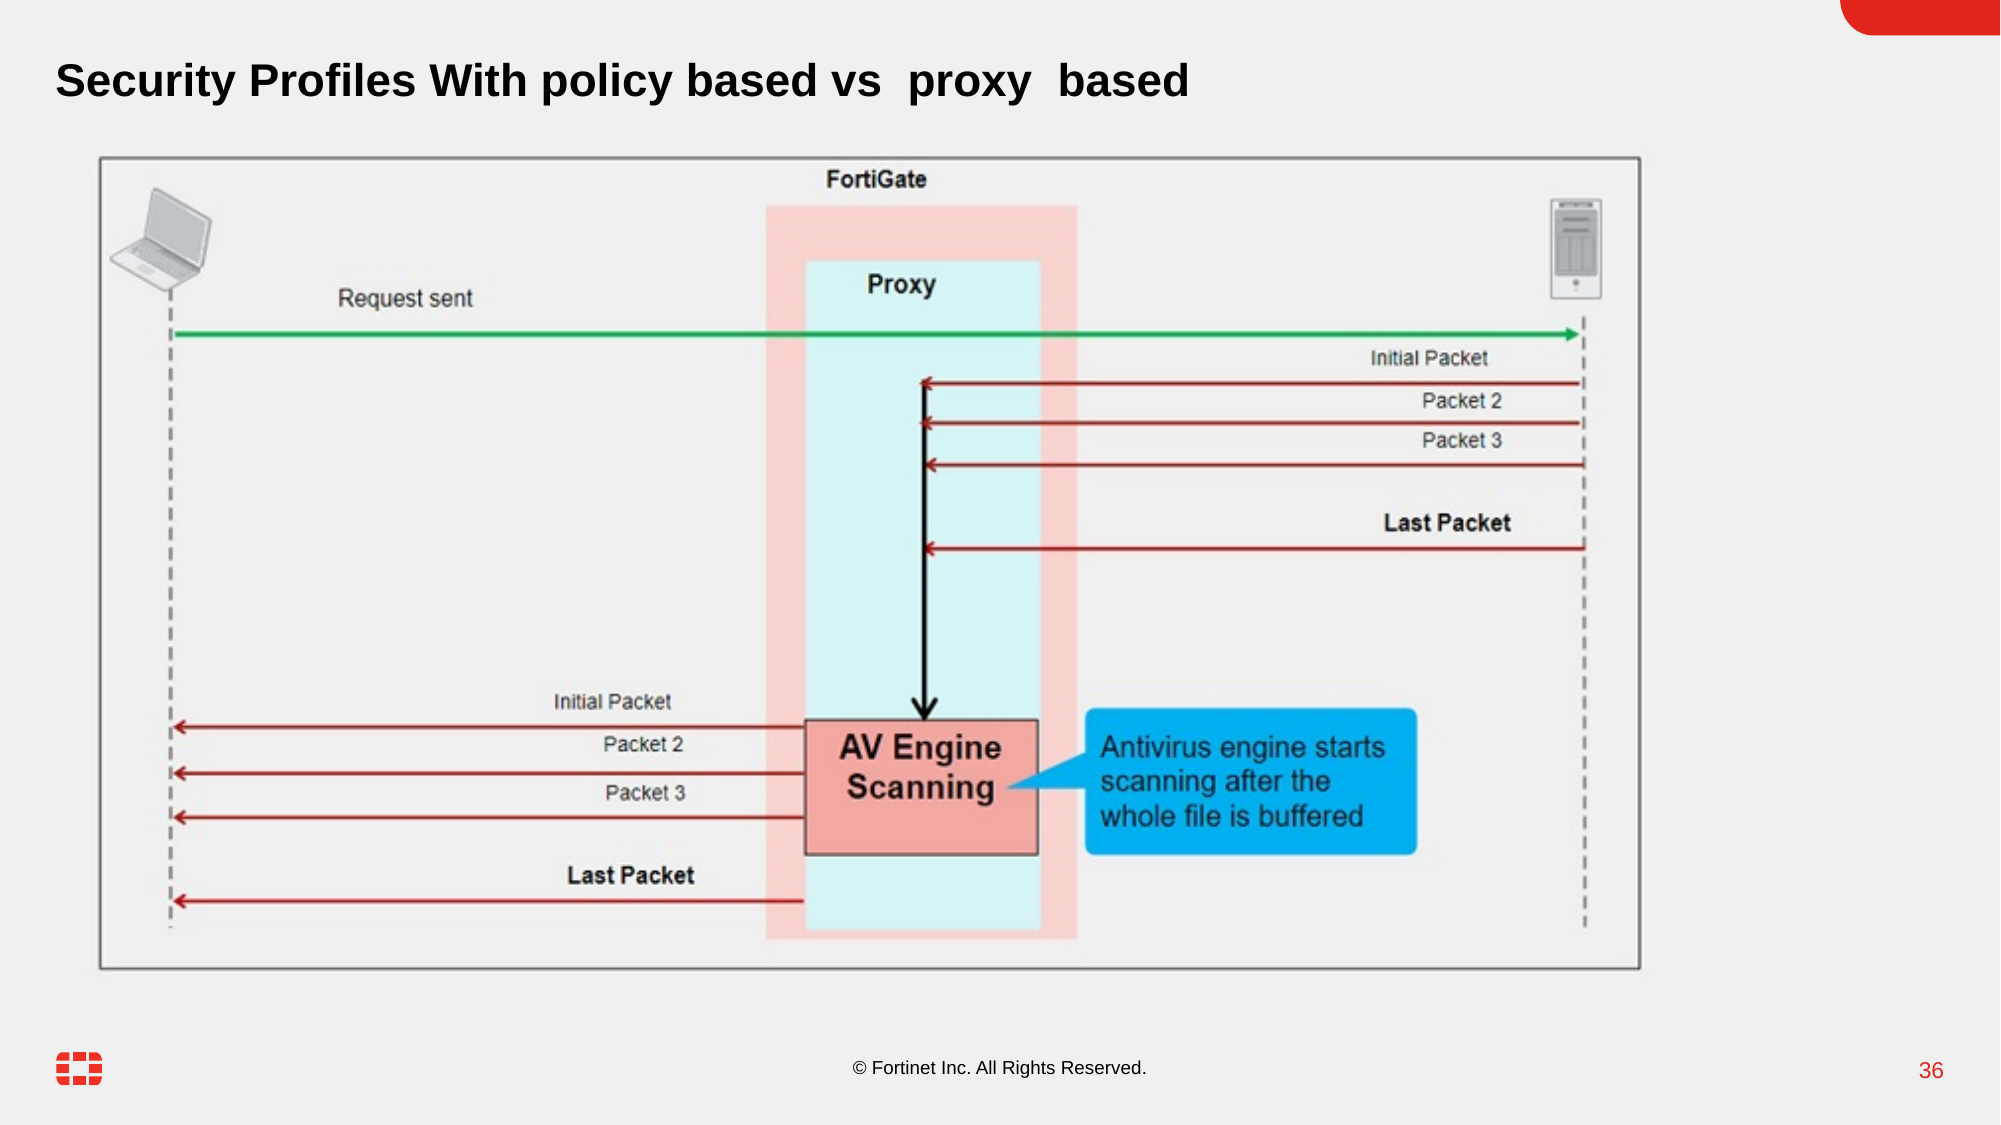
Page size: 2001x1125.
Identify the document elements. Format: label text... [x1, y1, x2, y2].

text_box Security Profiles With policy based vs proxy based [40, 43, 1300, 114]
picture [82, 141, 1668, 984]
